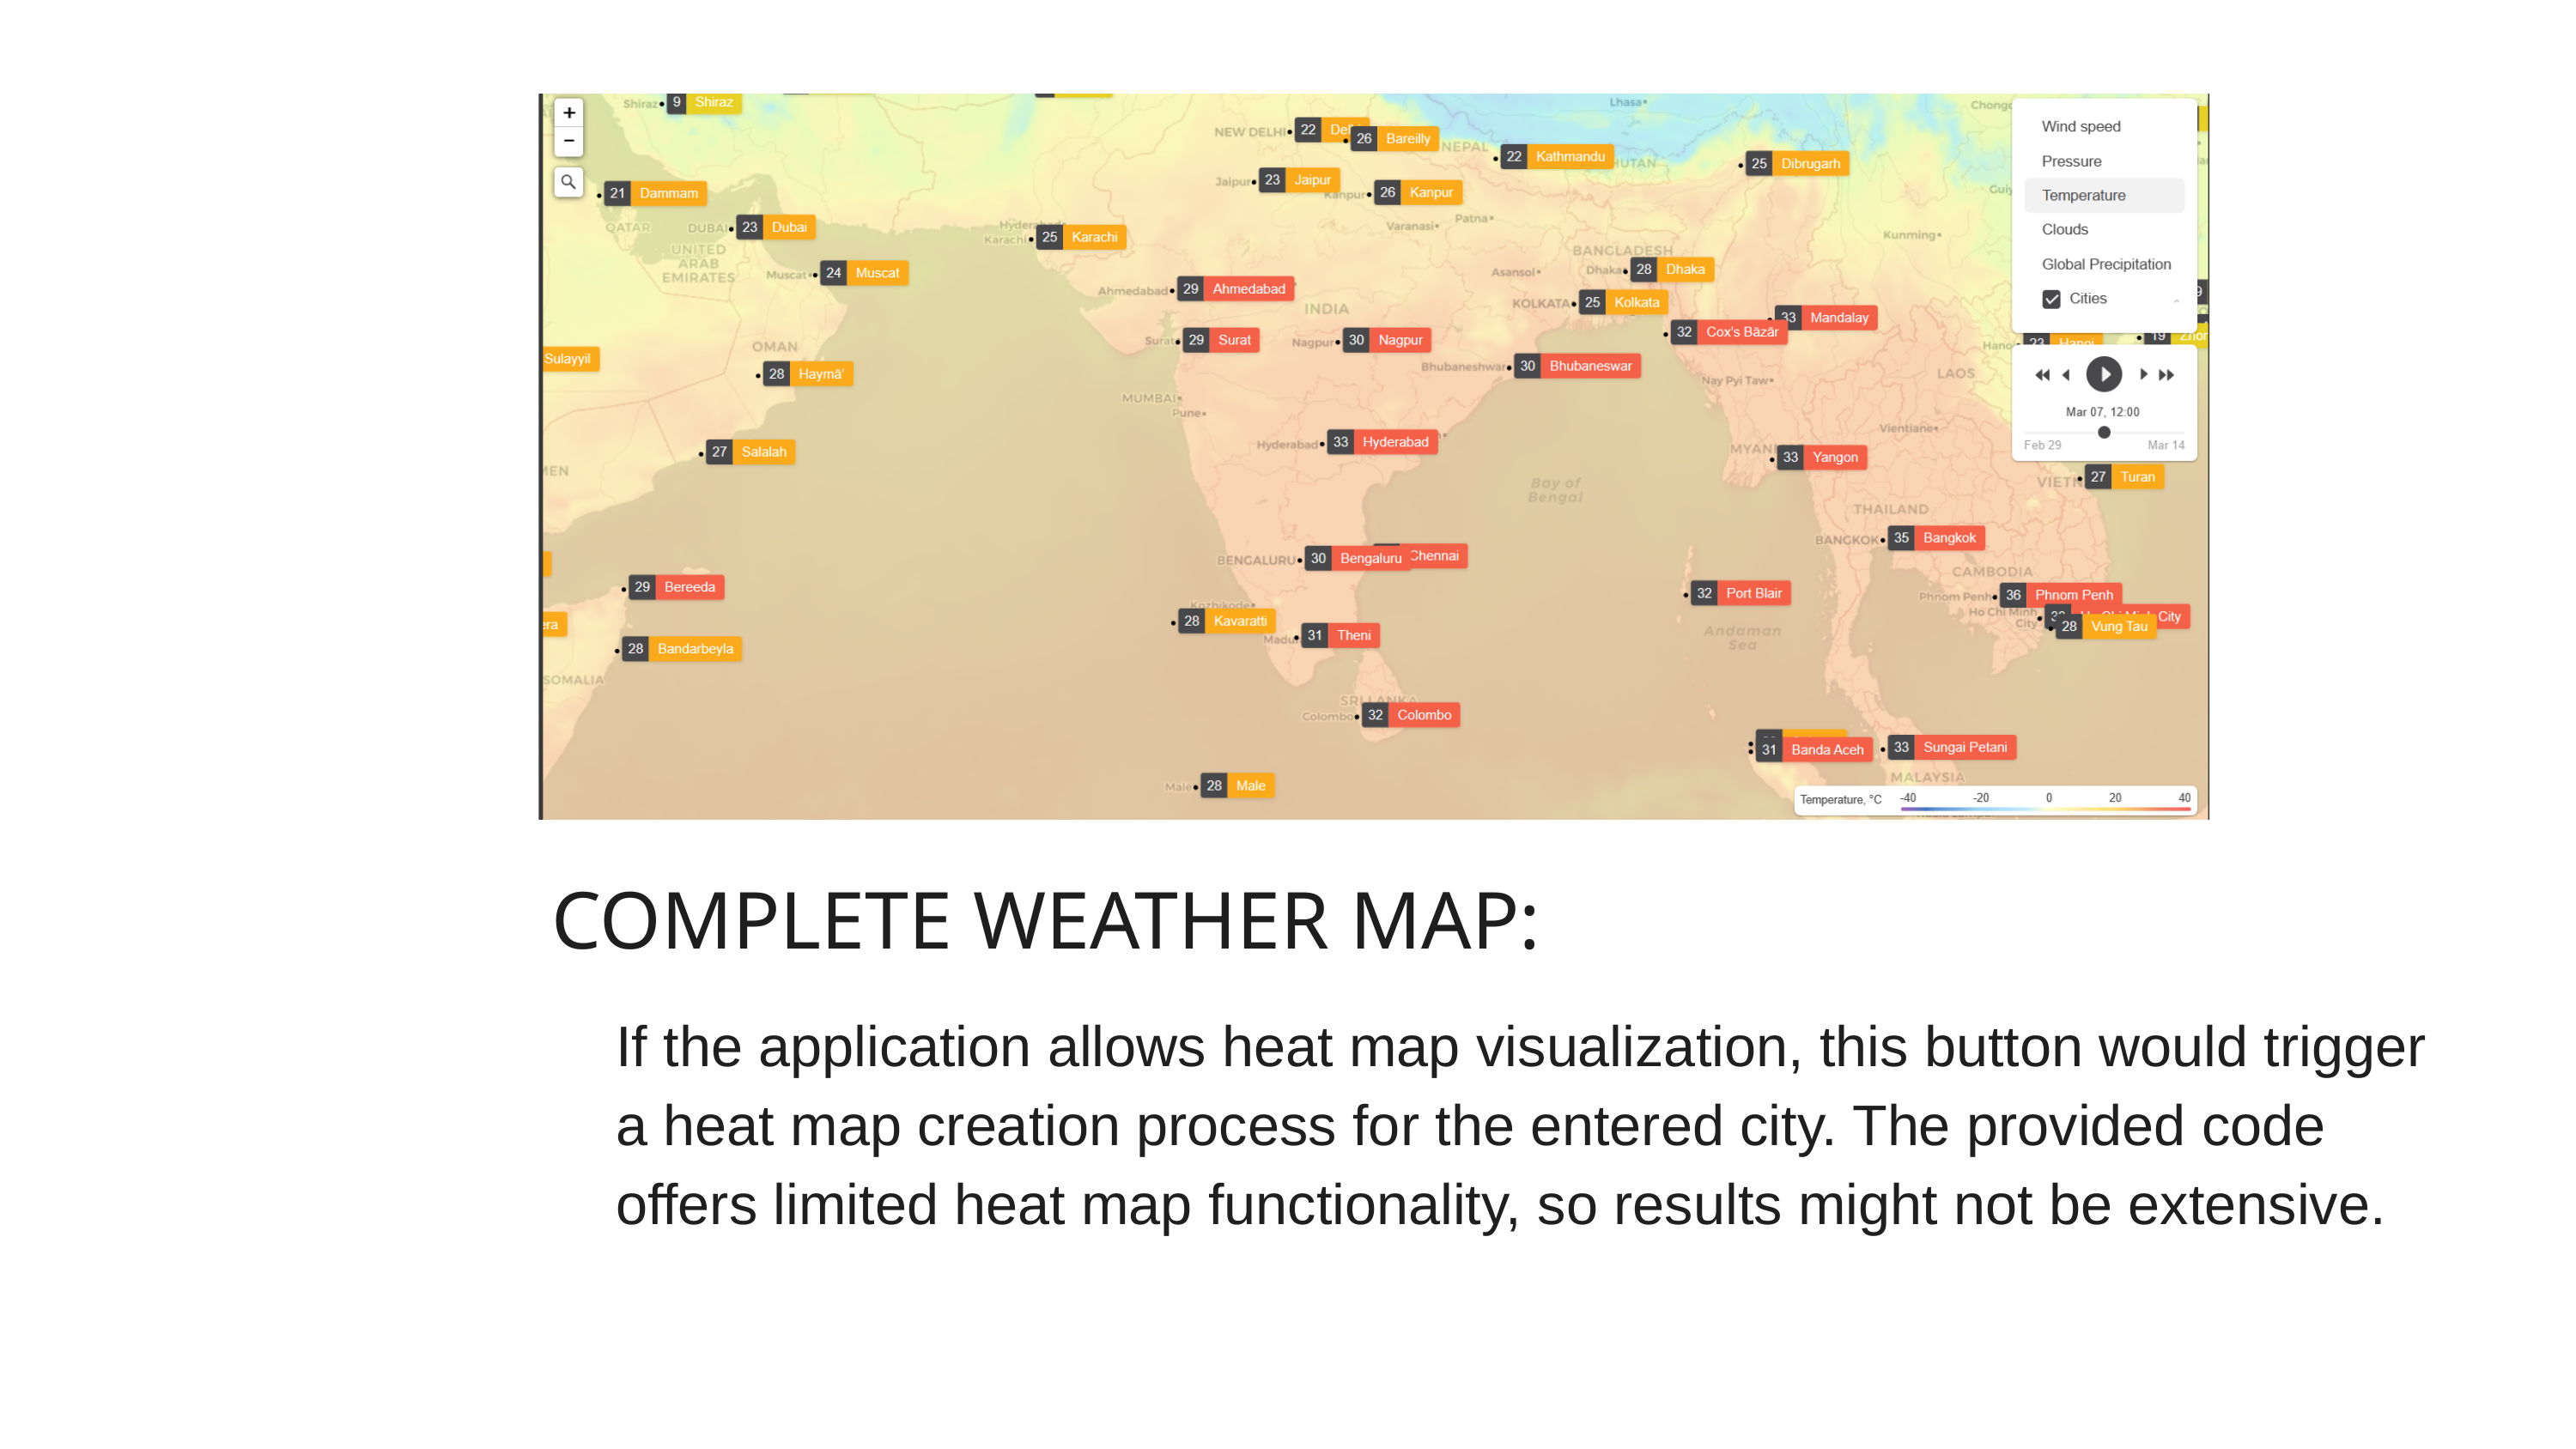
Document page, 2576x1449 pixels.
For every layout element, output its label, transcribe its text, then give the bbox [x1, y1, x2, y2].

picture [538, 94, 2210, 820]
list COMPLETE WEATHER MAP: [538, 849, 2517, 962]
text_box If the application allows heat map visualization, this button would trigger a heat map creation process for the entered city. The provided code offers limited heat map functionality, so results might not be extensive. . [538, 992, 2452, 1449]
